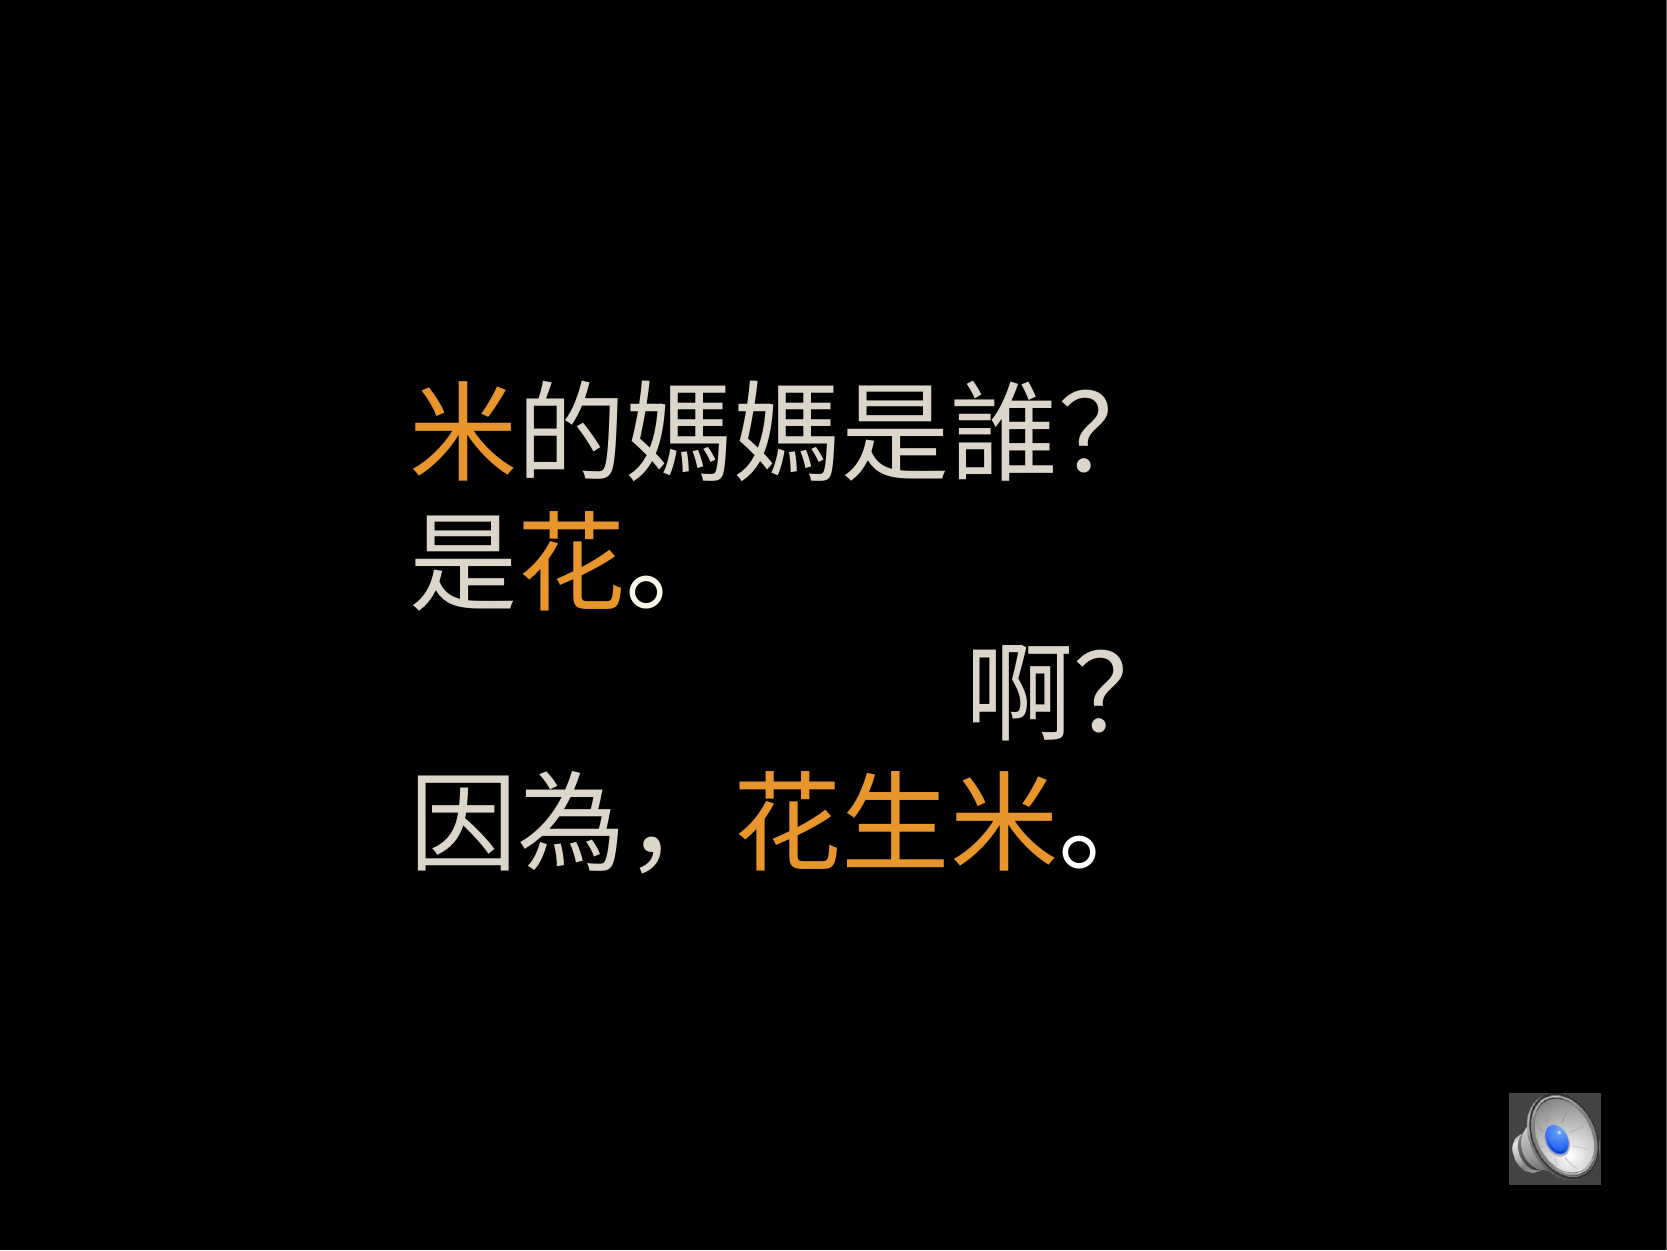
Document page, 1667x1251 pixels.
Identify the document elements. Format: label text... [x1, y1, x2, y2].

text_box 米的媽媽是誰？ 是花。 啊？ 因為，花生米。 [409, 364, 1182, 884]
picture [1508, 1091, 1603, 1186]
